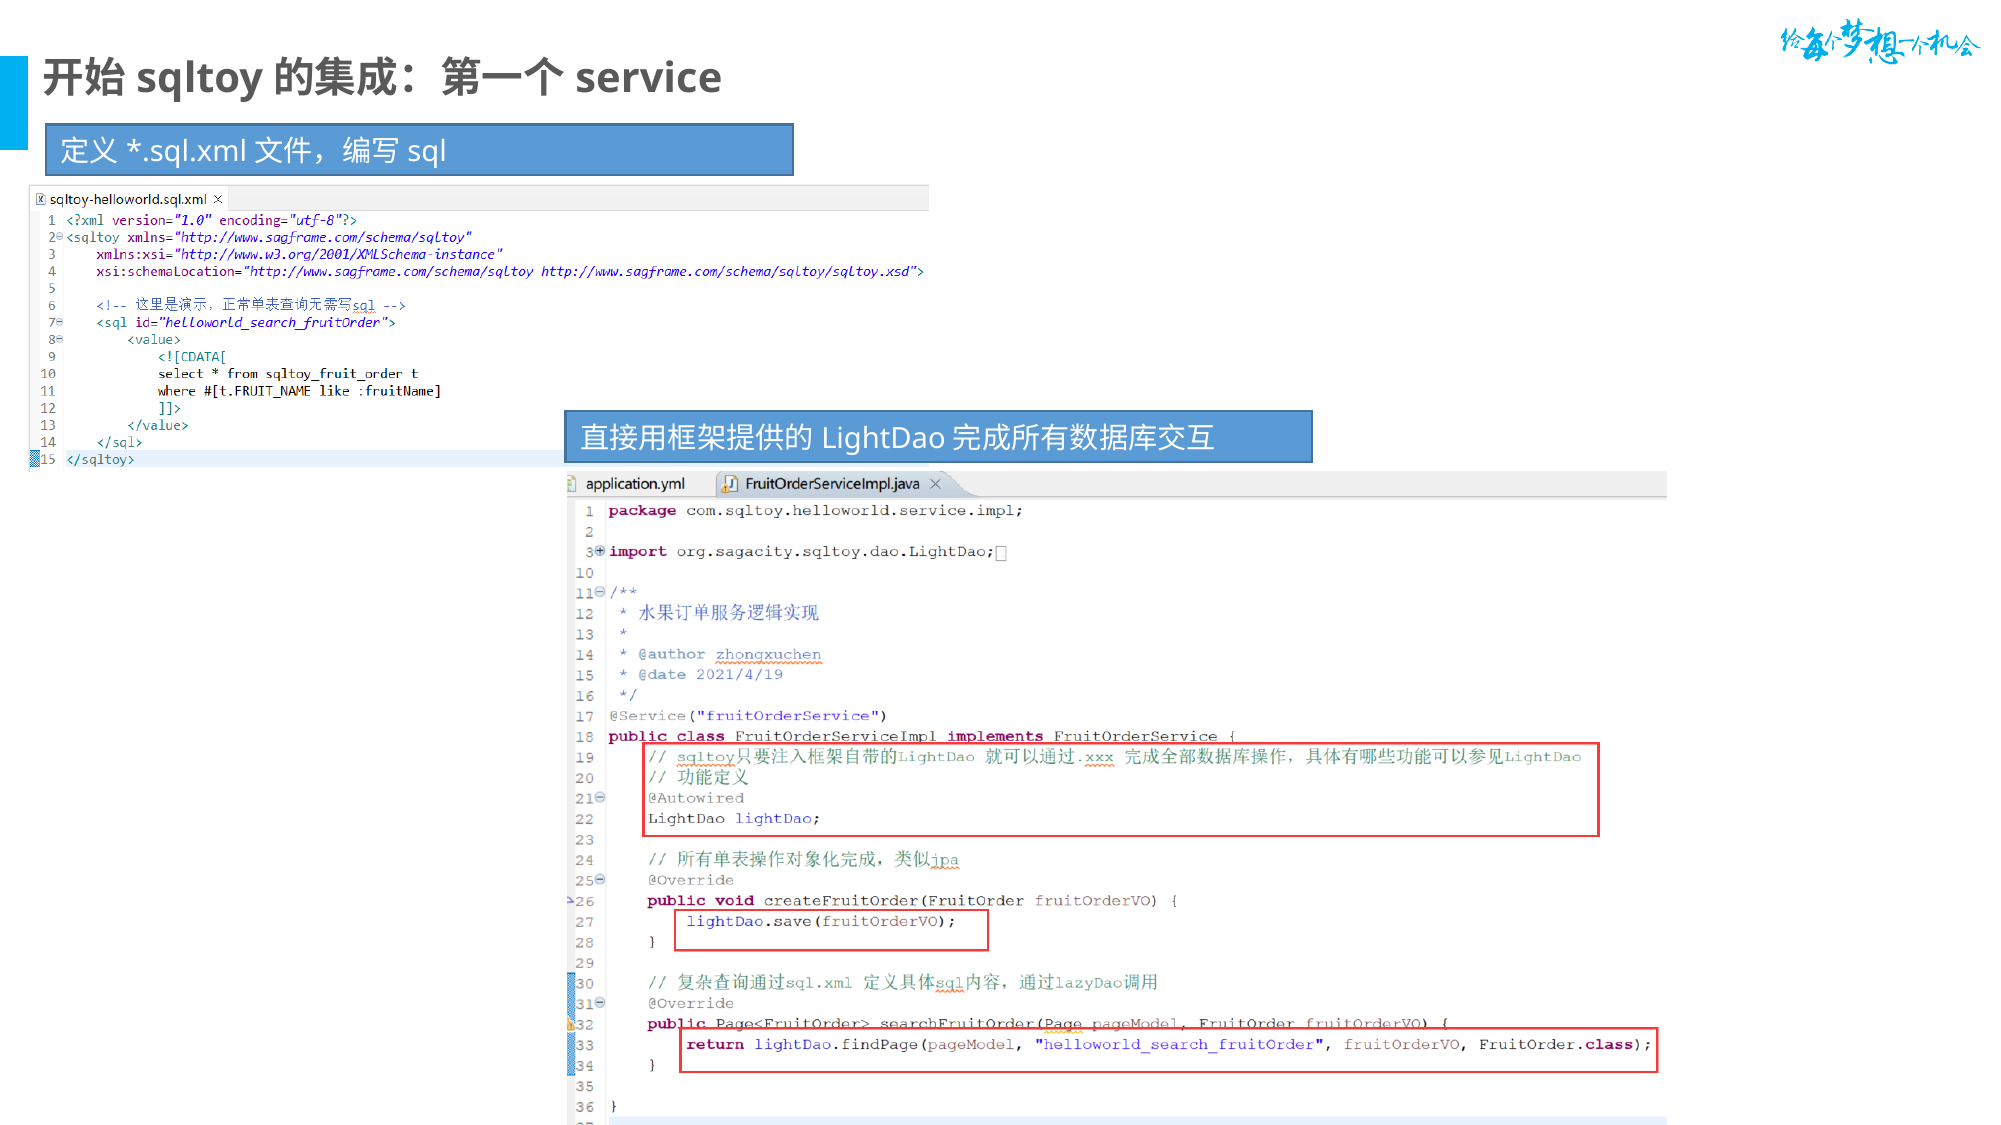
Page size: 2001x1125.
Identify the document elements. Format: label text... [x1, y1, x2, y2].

text_box [0, 56, 28, 150]
text_box 开始sqltoy的集成：第一个service [28, 43, 1629, 109]
picture [28, 184, 1667, 1125]
text_box 定义*.sql.xml文件，编写sql [45, 123, 794, 176]
text_box 直接用框架提供的LightDao完成所有数据库交互 [929, 410, 1313, 463]
picture [1775, 15, 1987, 72]
